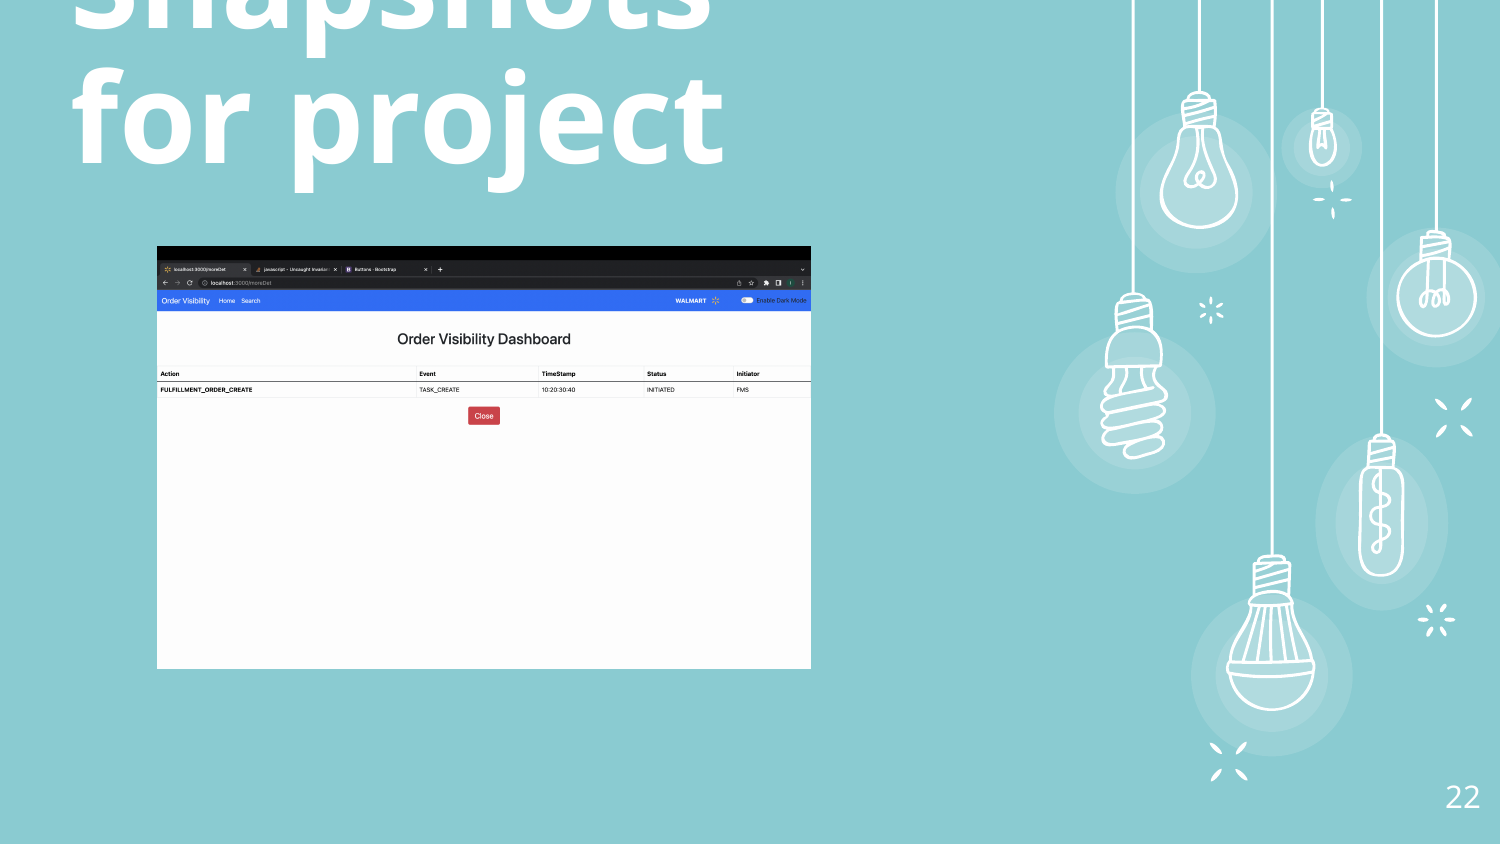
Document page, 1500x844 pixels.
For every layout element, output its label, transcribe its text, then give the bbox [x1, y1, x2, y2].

slide_number 22 [1426, 766, 1482, 832]
picture [157, 246, 811, 669]
title Snapshots for project [70, 0, 898, 191]
